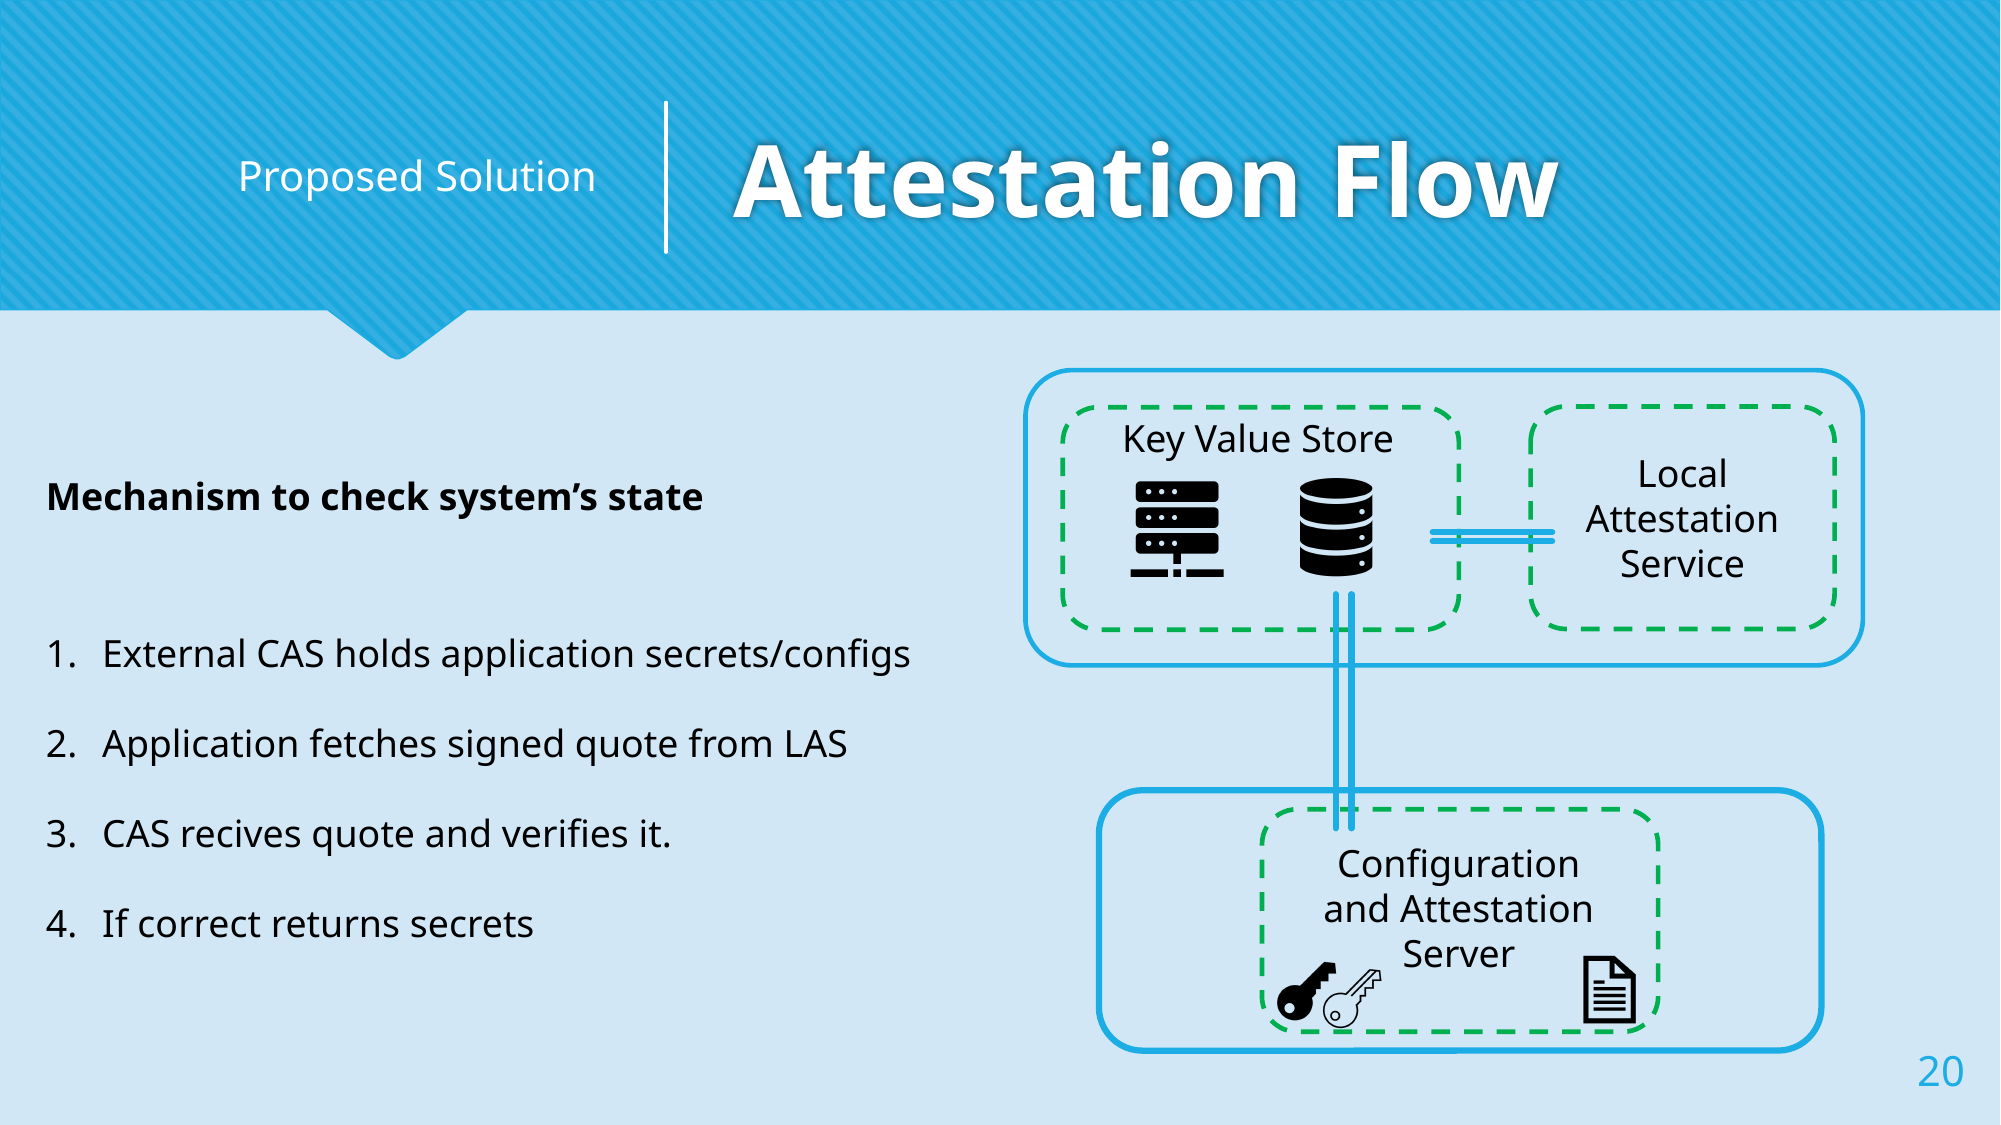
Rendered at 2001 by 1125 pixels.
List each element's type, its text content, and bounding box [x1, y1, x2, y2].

picture [1569, 948, 1651, 1030]
text_box Proposed Solution [31, 74, 612, 282]
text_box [1025, 369, 1864, 666]
slide_number 20 [1805, 1022, 1981, 1104]
title Attestation Flow [718, 74, 1863, 282]
text_box [1353, 809, 1659, 1018]
text_box [1395, 983, 1634, 1032]
text_box Configuration and Attestation Server [1297, 832, 1621, 983]
text_box [1261, 809, 1350, 978]
text_box [1262, 1001, 1268, 1017]
text_box [1098, 790, 1350, 1051]
picture [1252, 933, 1411, 1053]
text_box [1355, 790, 1822, 1051]
text_box Mechanism to check system’s state External CAS holds application secrets/configs Application fetches signed quote from LAS CAS recives quote and verifies it. If correct returns secrets [31, 442, 968, 953]
